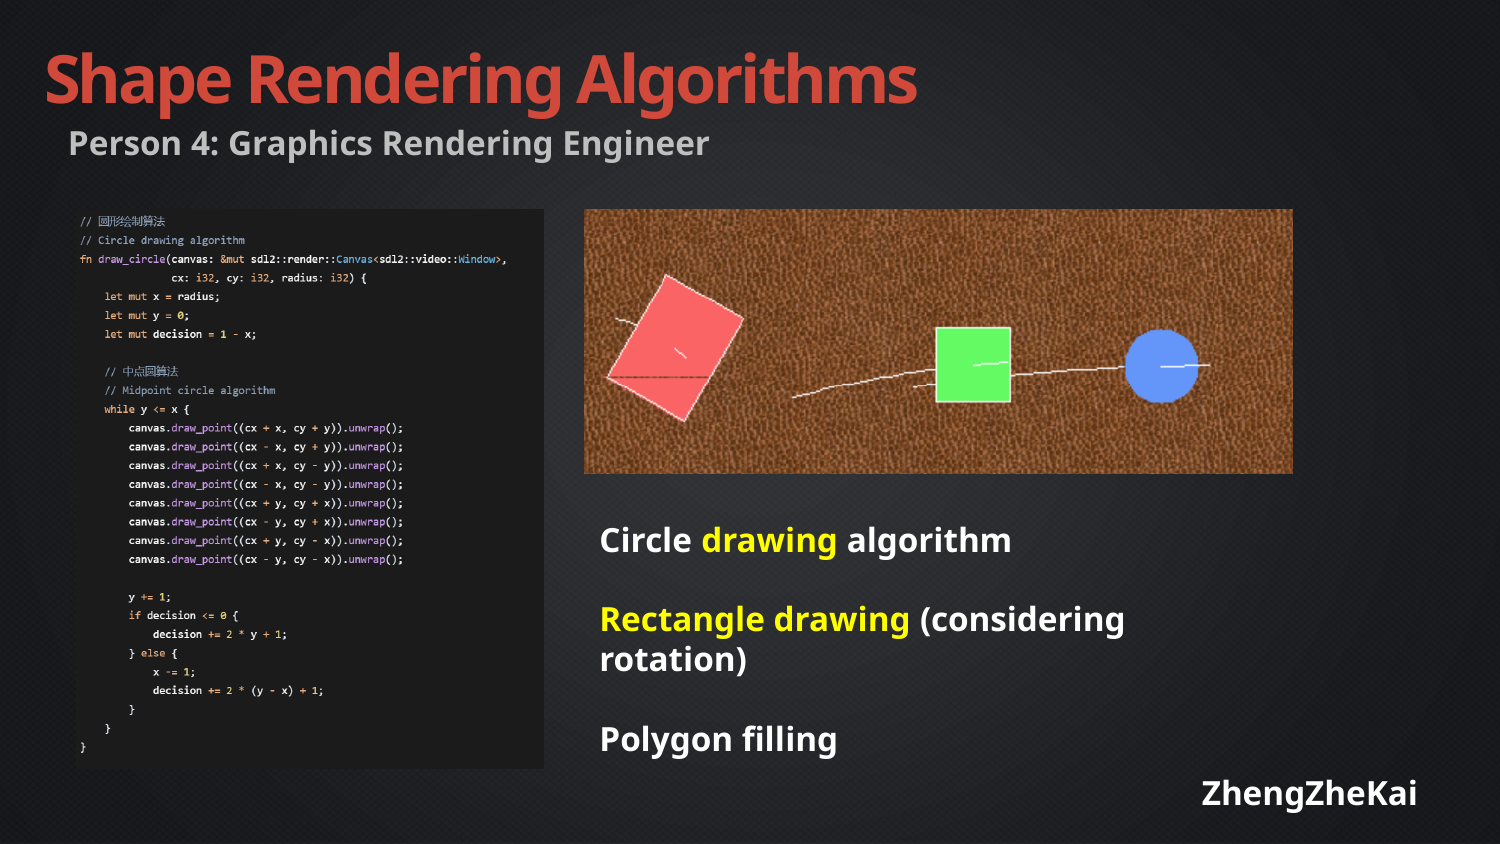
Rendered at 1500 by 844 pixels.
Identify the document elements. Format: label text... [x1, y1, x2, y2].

picture [0, 0, 1500, 844]
text_box ZhengZheKai [1187, 764, 1494, 837]
text_box Person 4: Graphics Rendering Engineer [53, 114, 1410, 170]
text_box Shape Rendering Algorithms [29, 29, 1449, 104]
text_box Circle drawing algorithm Rectangle drawing (considering rotation) Polygon filling [584, 511, 1288, 766]
